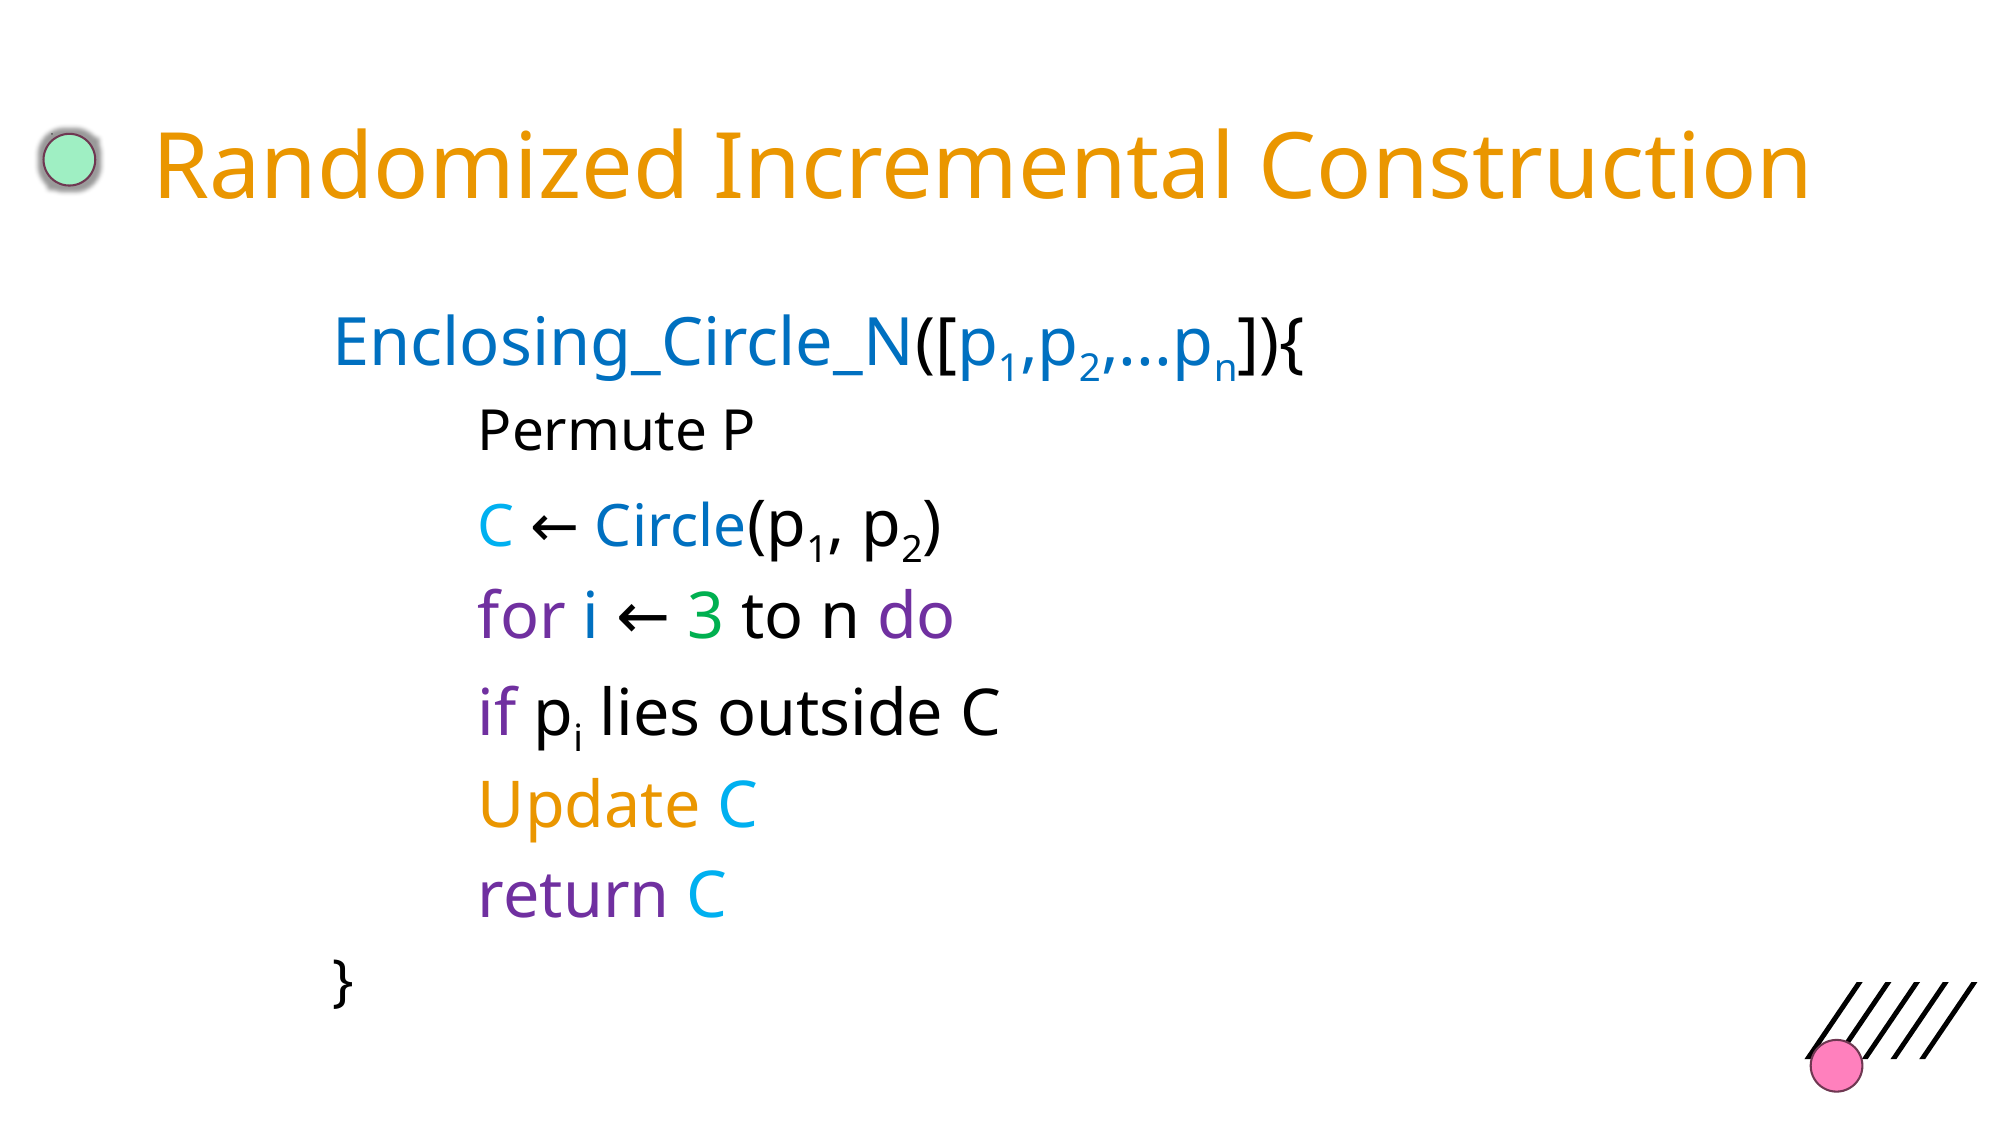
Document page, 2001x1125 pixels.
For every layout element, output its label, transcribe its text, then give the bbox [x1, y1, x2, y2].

text_box [1809, 1038, 1864, 1093]
text_box [42, 132, 97, 187]
title Randomized Incremental Construction [137, 59, 1863, 278]
list Enclosing_Circle_N([p1,p2,...pn]){ Permute P C ← Circle(p1, p2) for i ← 3 to n do if pi lies outside C Update C return C } [317, 292, 1735, 1024]
